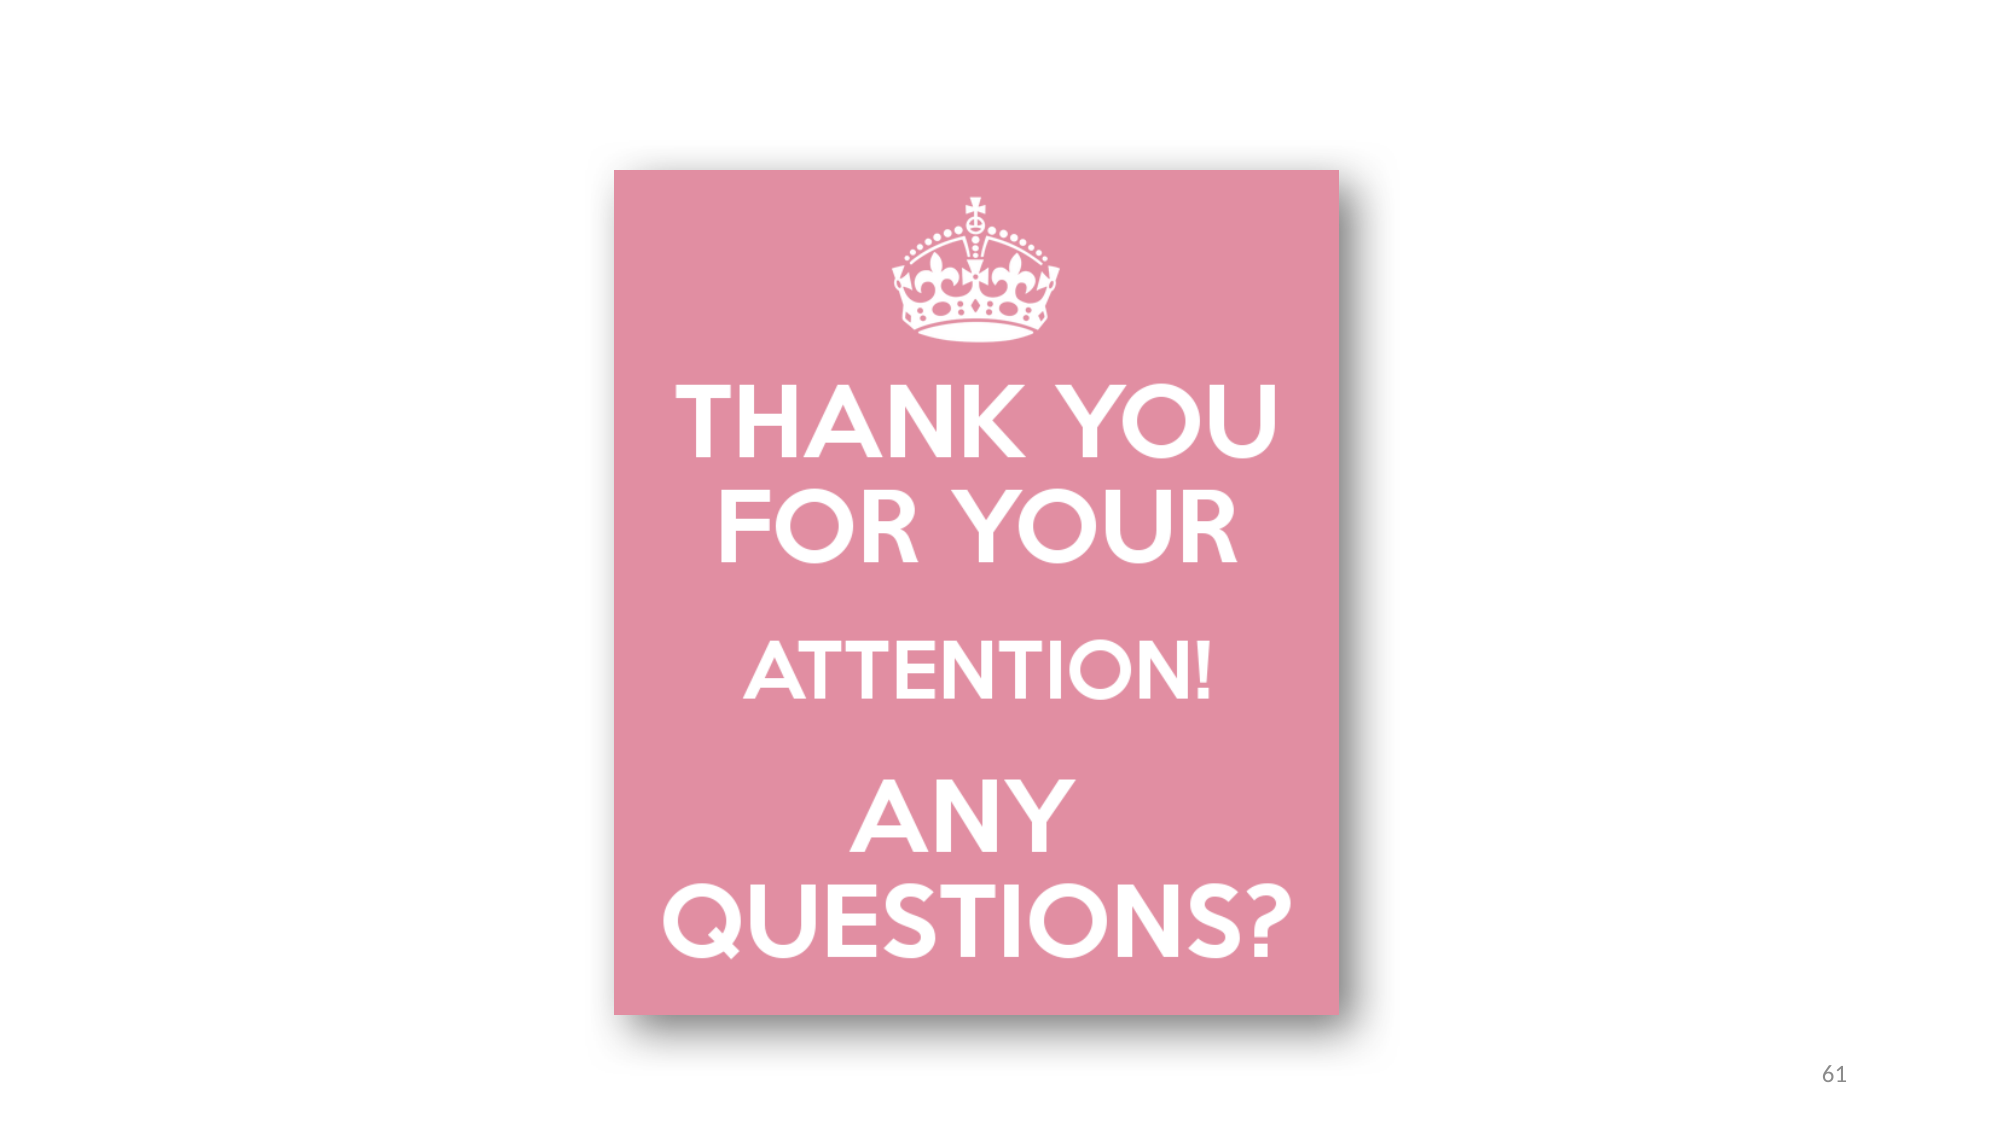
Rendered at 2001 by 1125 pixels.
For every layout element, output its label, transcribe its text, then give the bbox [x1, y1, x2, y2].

picture [614, 170, 1339, 1016]
slide_number 61 [1412, 1042, 1863, 1103]
